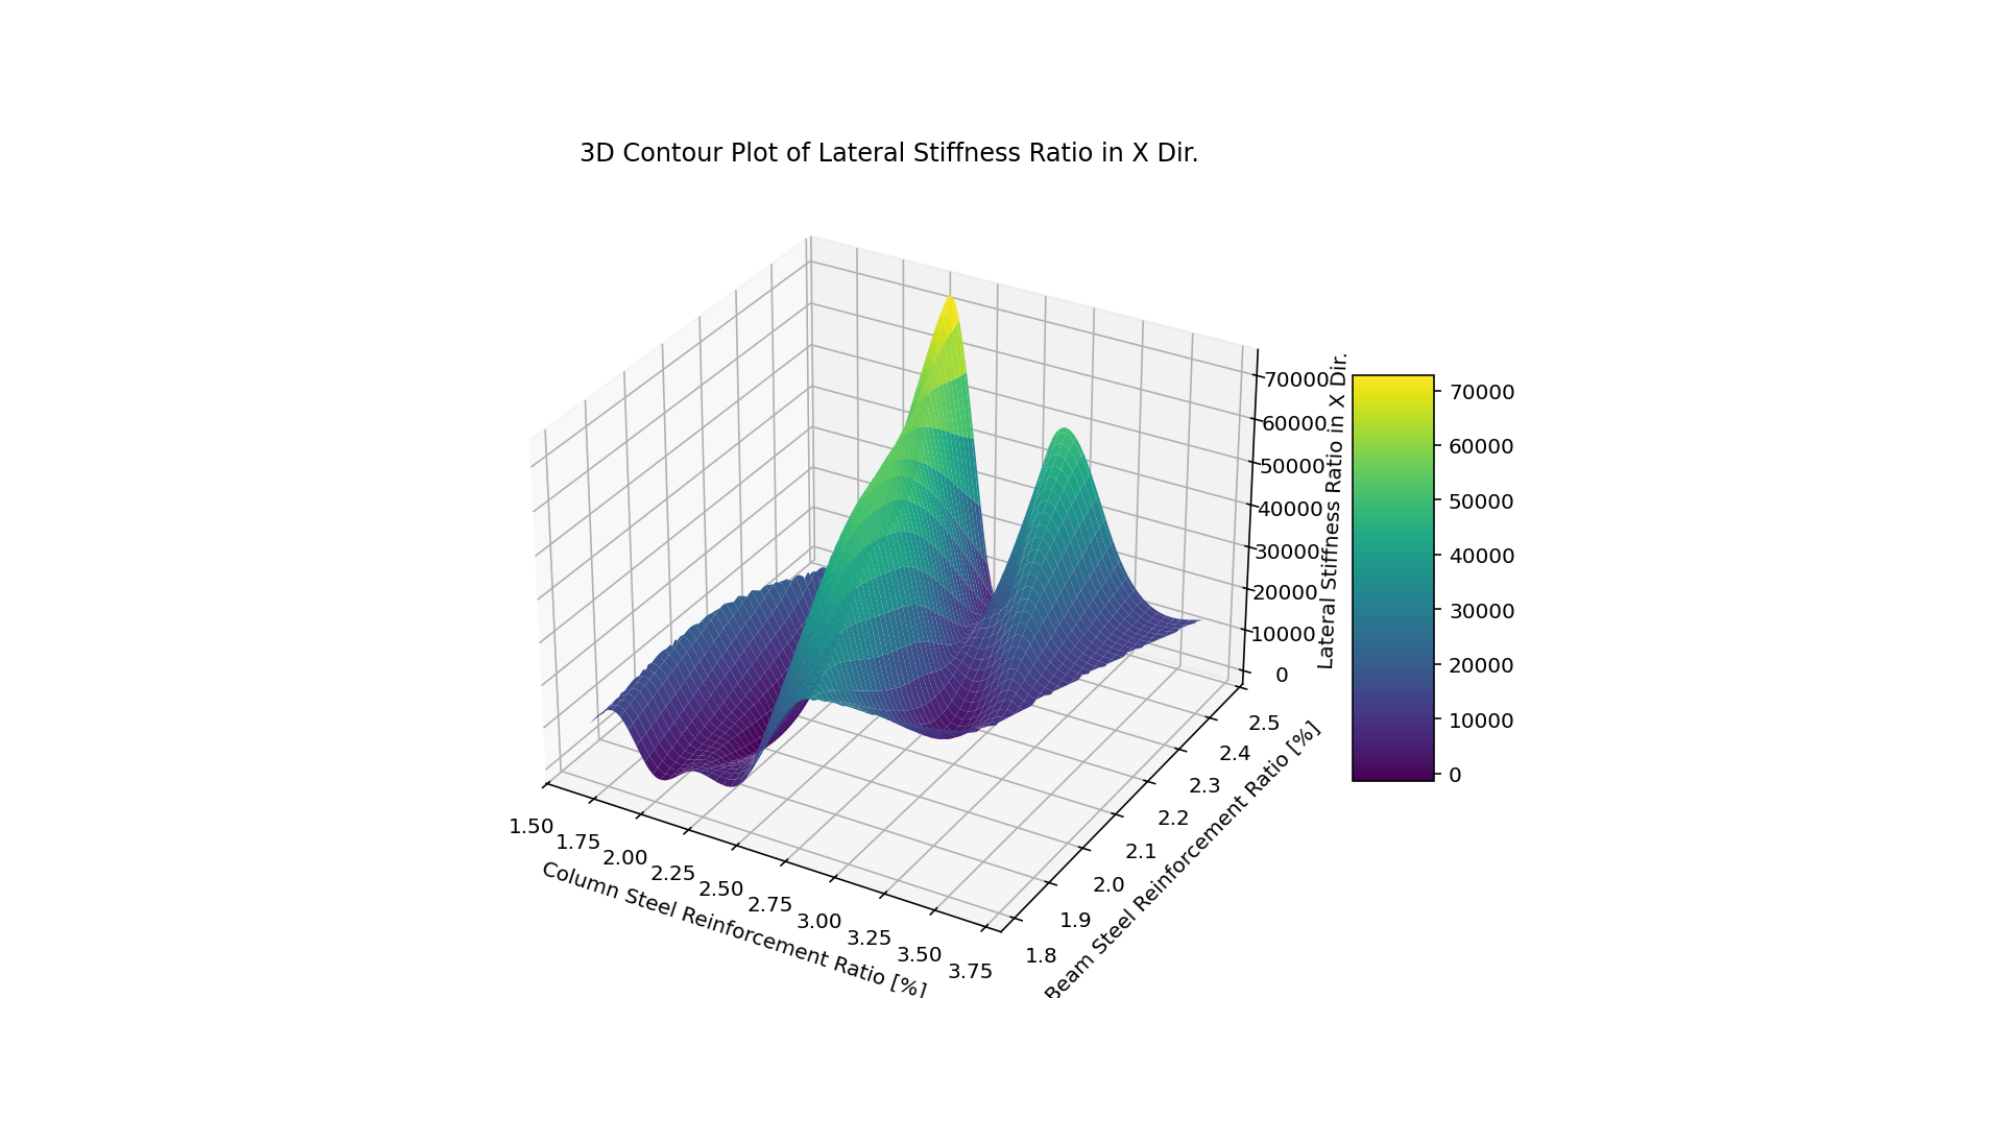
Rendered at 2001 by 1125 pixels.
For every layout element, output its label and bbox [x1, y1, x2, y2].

picture [470, 127, 1530, 998]
